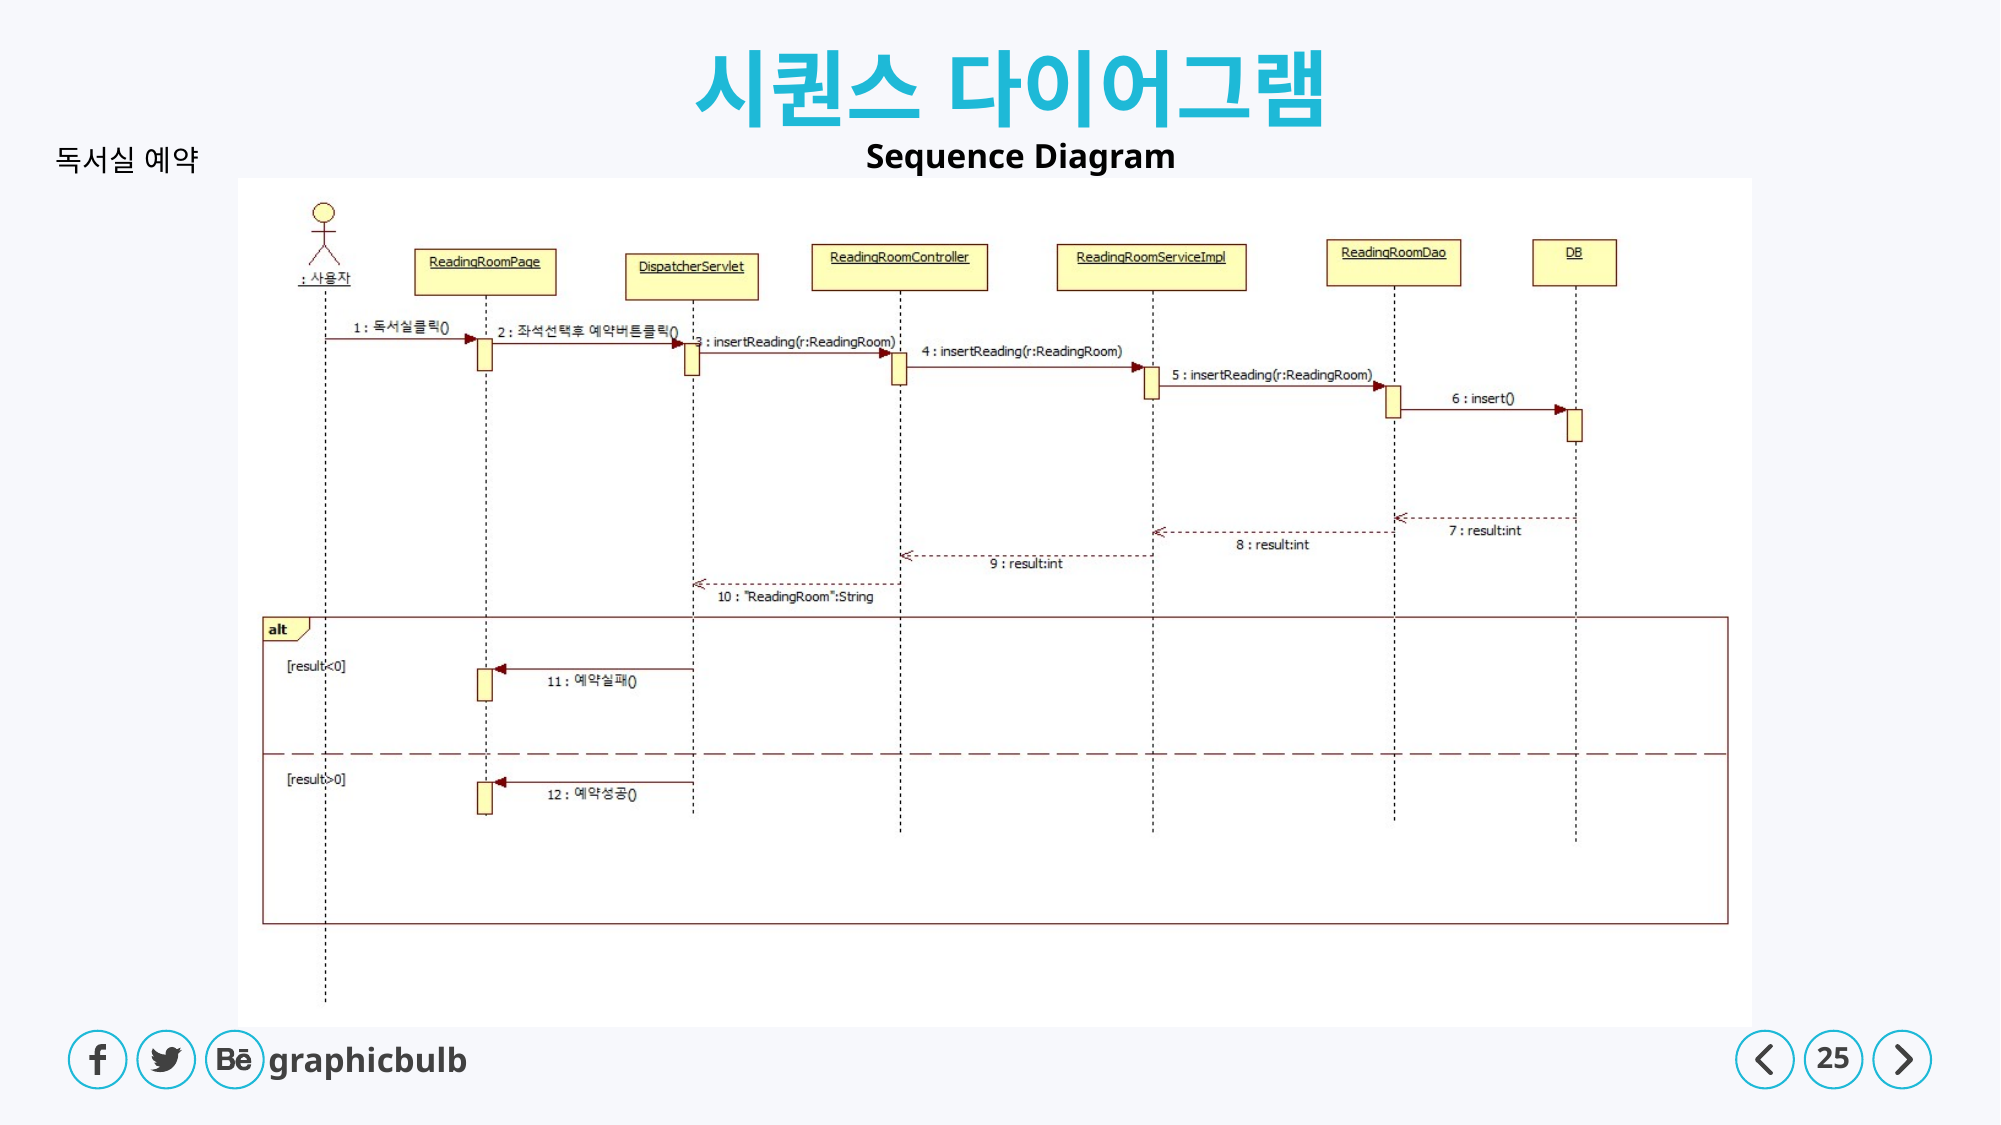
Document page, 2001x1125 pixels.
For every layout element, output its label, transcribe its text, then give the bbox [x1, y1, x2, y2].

text_box 시퀀스 다이어그램 [679, 29, 1344, 145]
text_box 독서실 예약 [48, 135, 438, 186]
text_box Sequence Diagram [851, 128, 1192, 178]
picture [238, 178, 1752, 1027]
